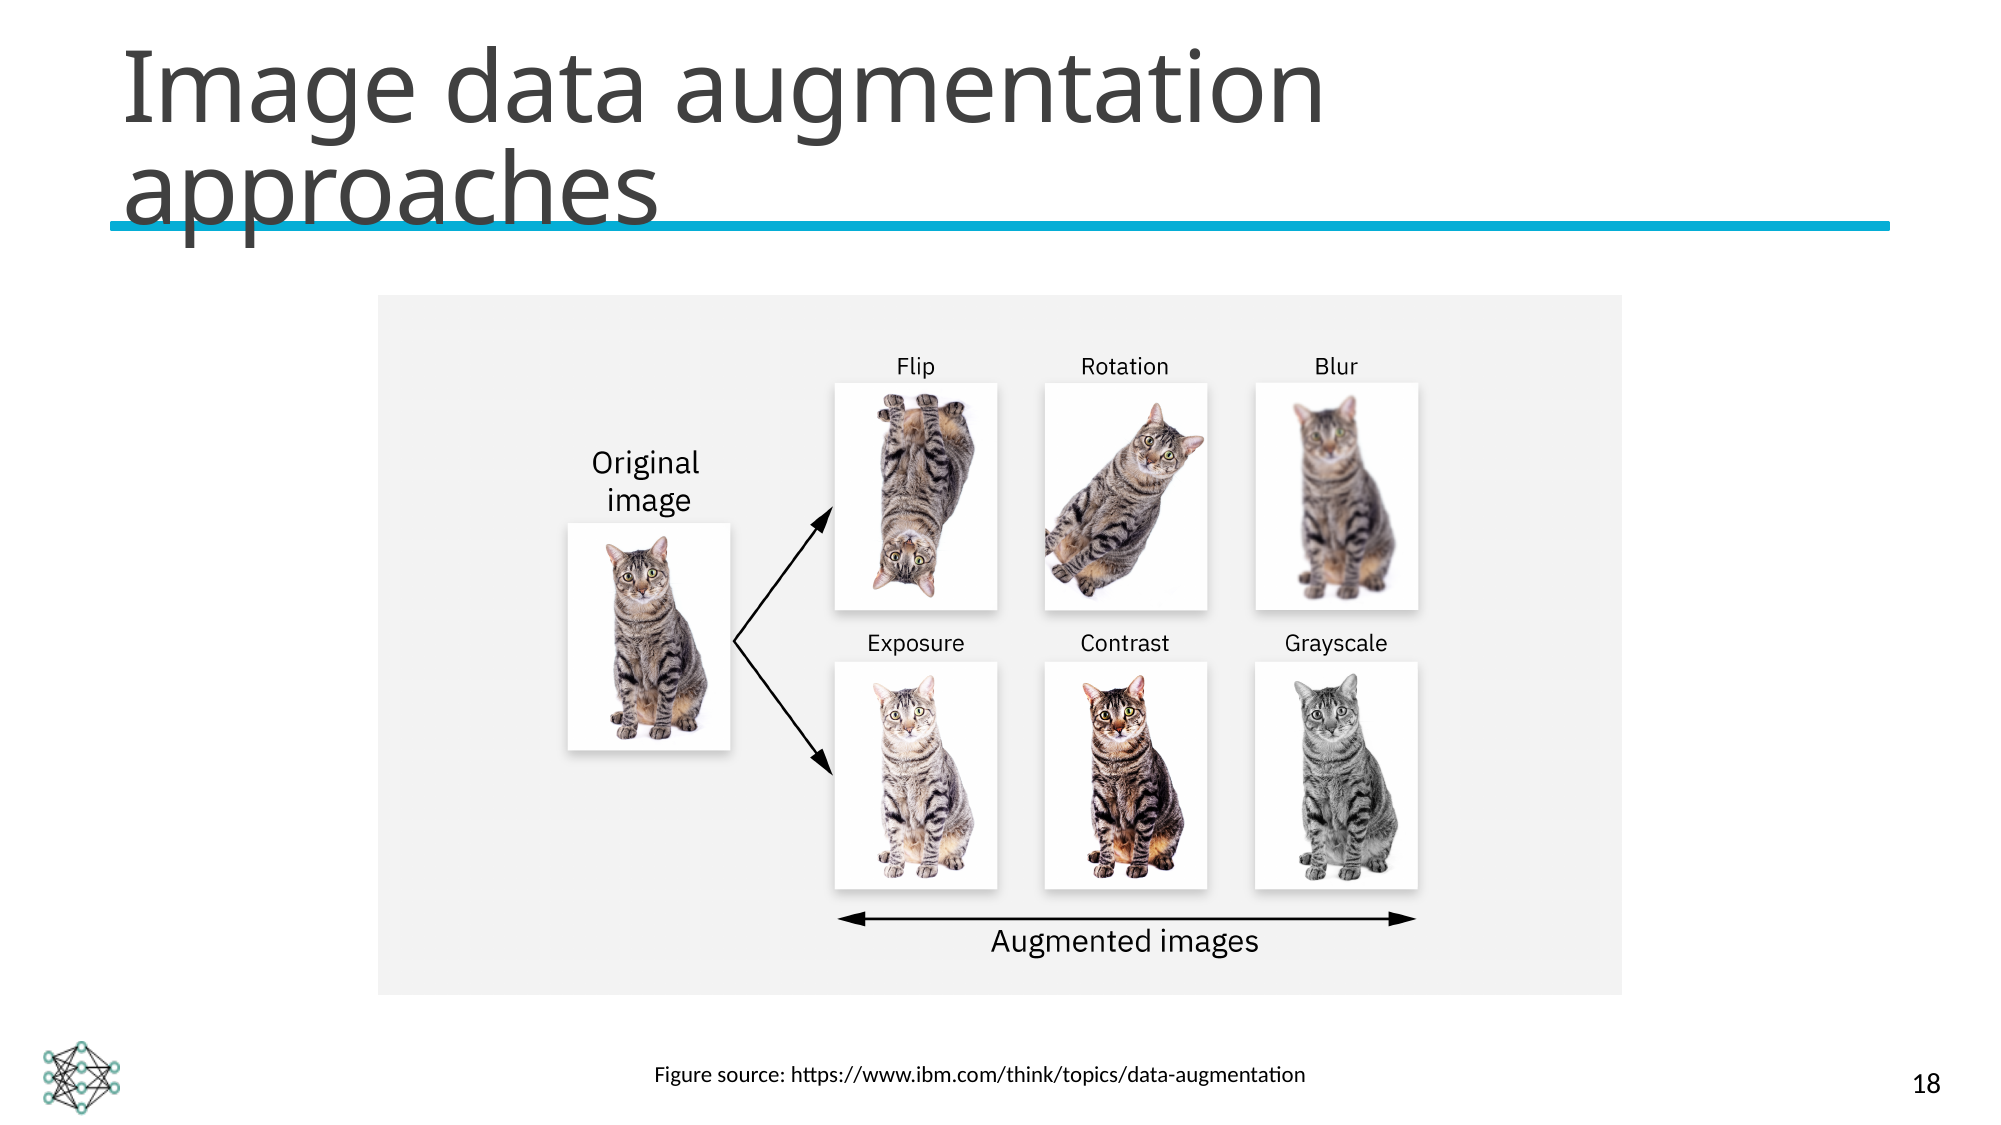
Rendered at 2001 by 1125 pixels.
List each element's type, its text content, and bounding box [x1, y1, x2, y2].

text_box Figure source: https://www.ibm.com/think/topics/data-augmentation [639, 1052, 1361, 1095]
picture [378, 295, 1622, 996]
picture [43, 1041, 120, 1116]
slide_number 18 [1740, 1052, 1957, 1113]
title Image data augmentation approaches [107, 58, 1899, 228]
